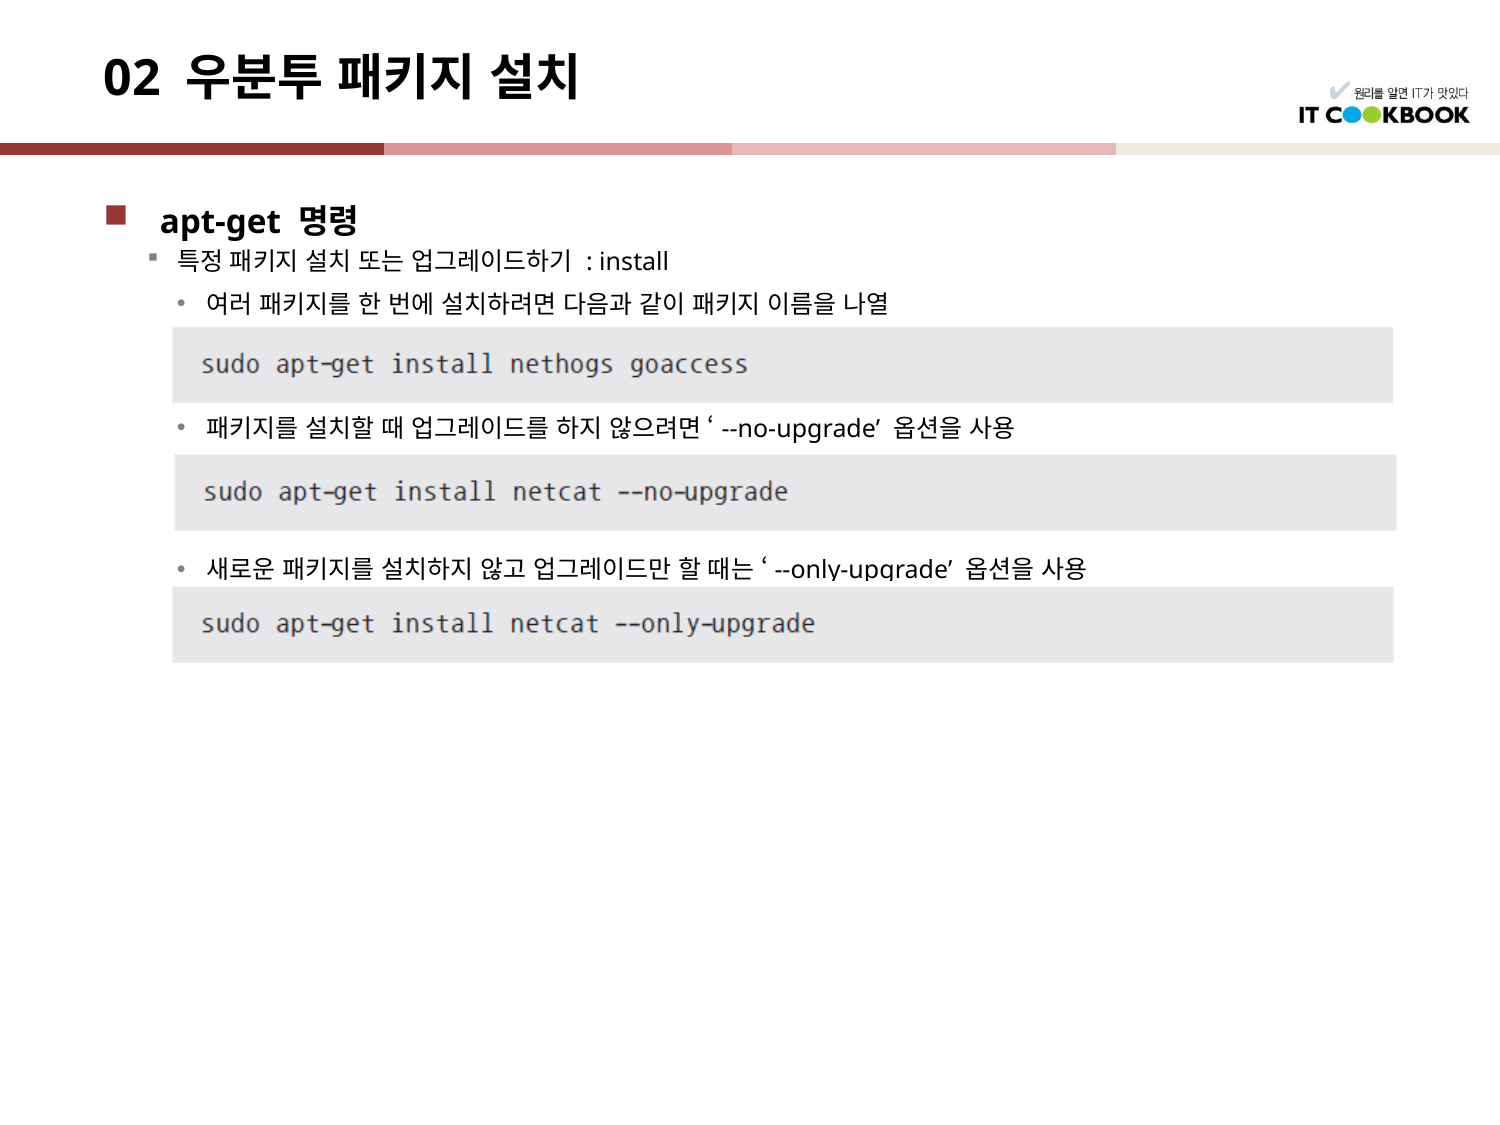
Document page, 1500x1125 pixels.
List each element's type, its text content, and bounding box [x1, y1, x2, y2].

picture [170, 323, 1399, 409]
picture [172, 452, 1398, 538]
picture [170, 581, 1398, 667]
title 02 우분투 패키지 설치 [88, 30, 1330, 121]
list apt-get 명령 특정 패키지 설치 또는 업그레이드하기 : install 여러 패키지를 한 번에 설치하려면 다음과 같이 패키지 이름을 나열 패키지를 설치할 때 업그레이드를 하지 않으려면 ‘--no-upgrade’ 옵션을 사용 새로운 패키지를 설치하지 않고 업그레이드만 할 때는 ‘--only-upgrade’ 옵션을 사용 [88, 172, 1436, 1059]
picture [1295, 78, 1473, 125]
